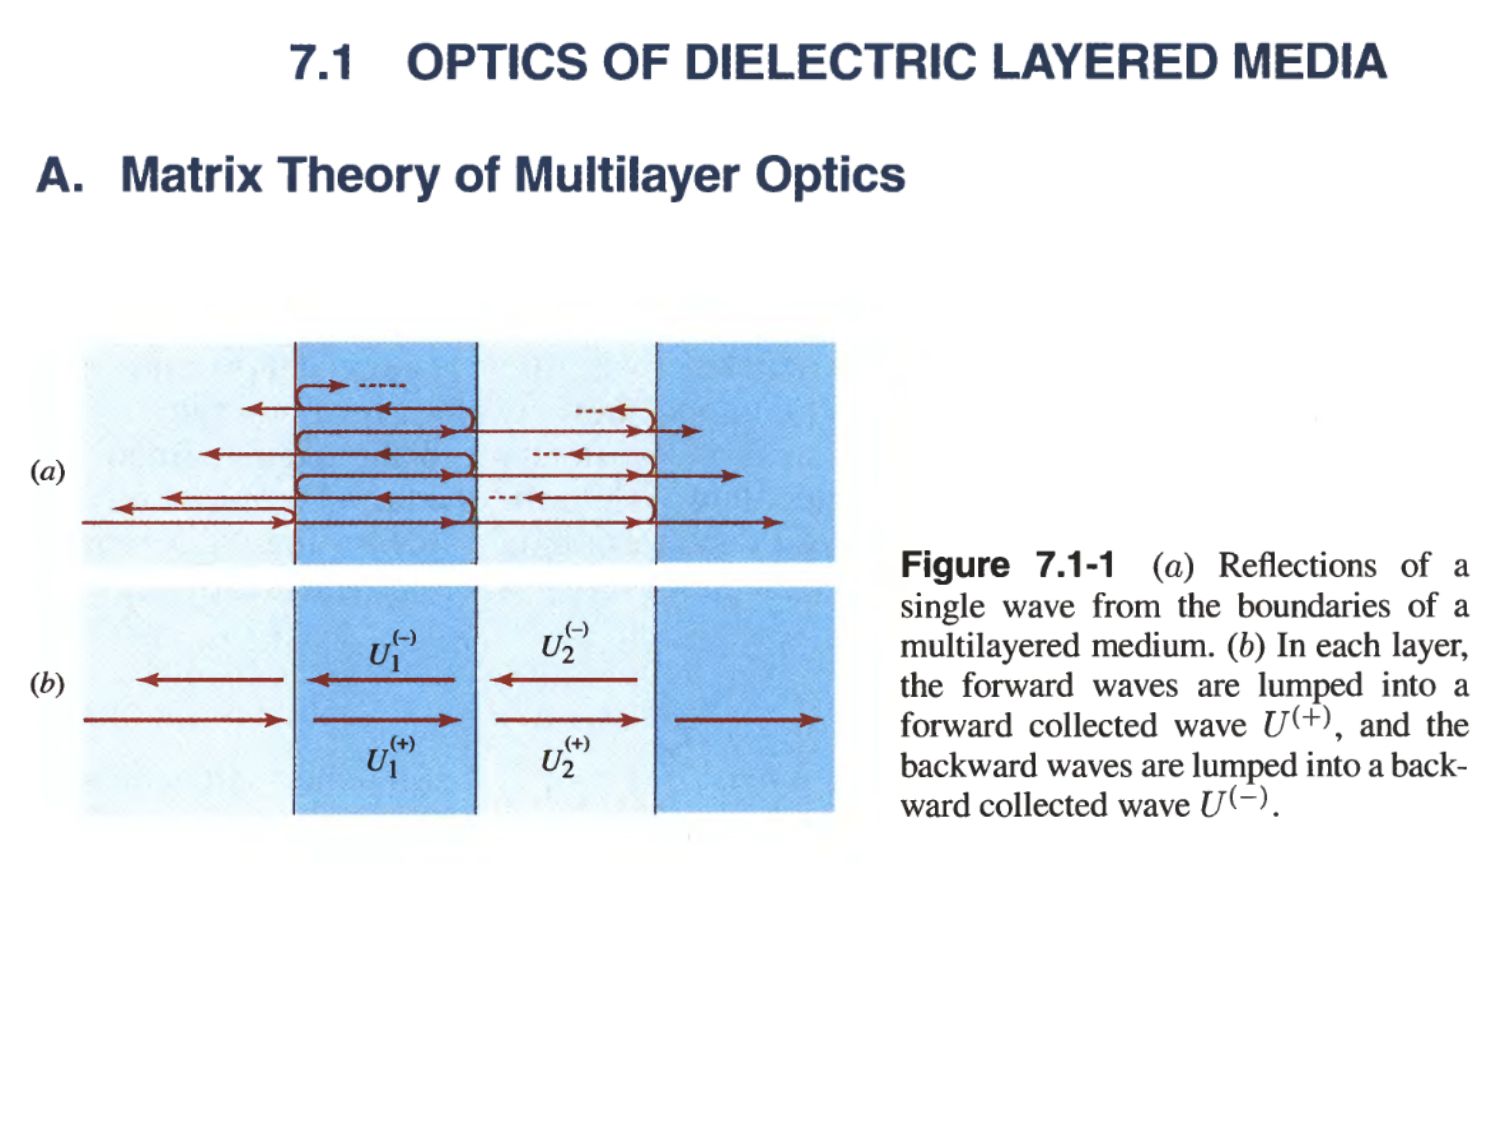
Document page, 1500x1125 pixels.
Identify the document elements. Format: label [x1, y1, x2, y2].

picture [9, 0, 1500, 224]
picture [0, 293, 1500, 864]
